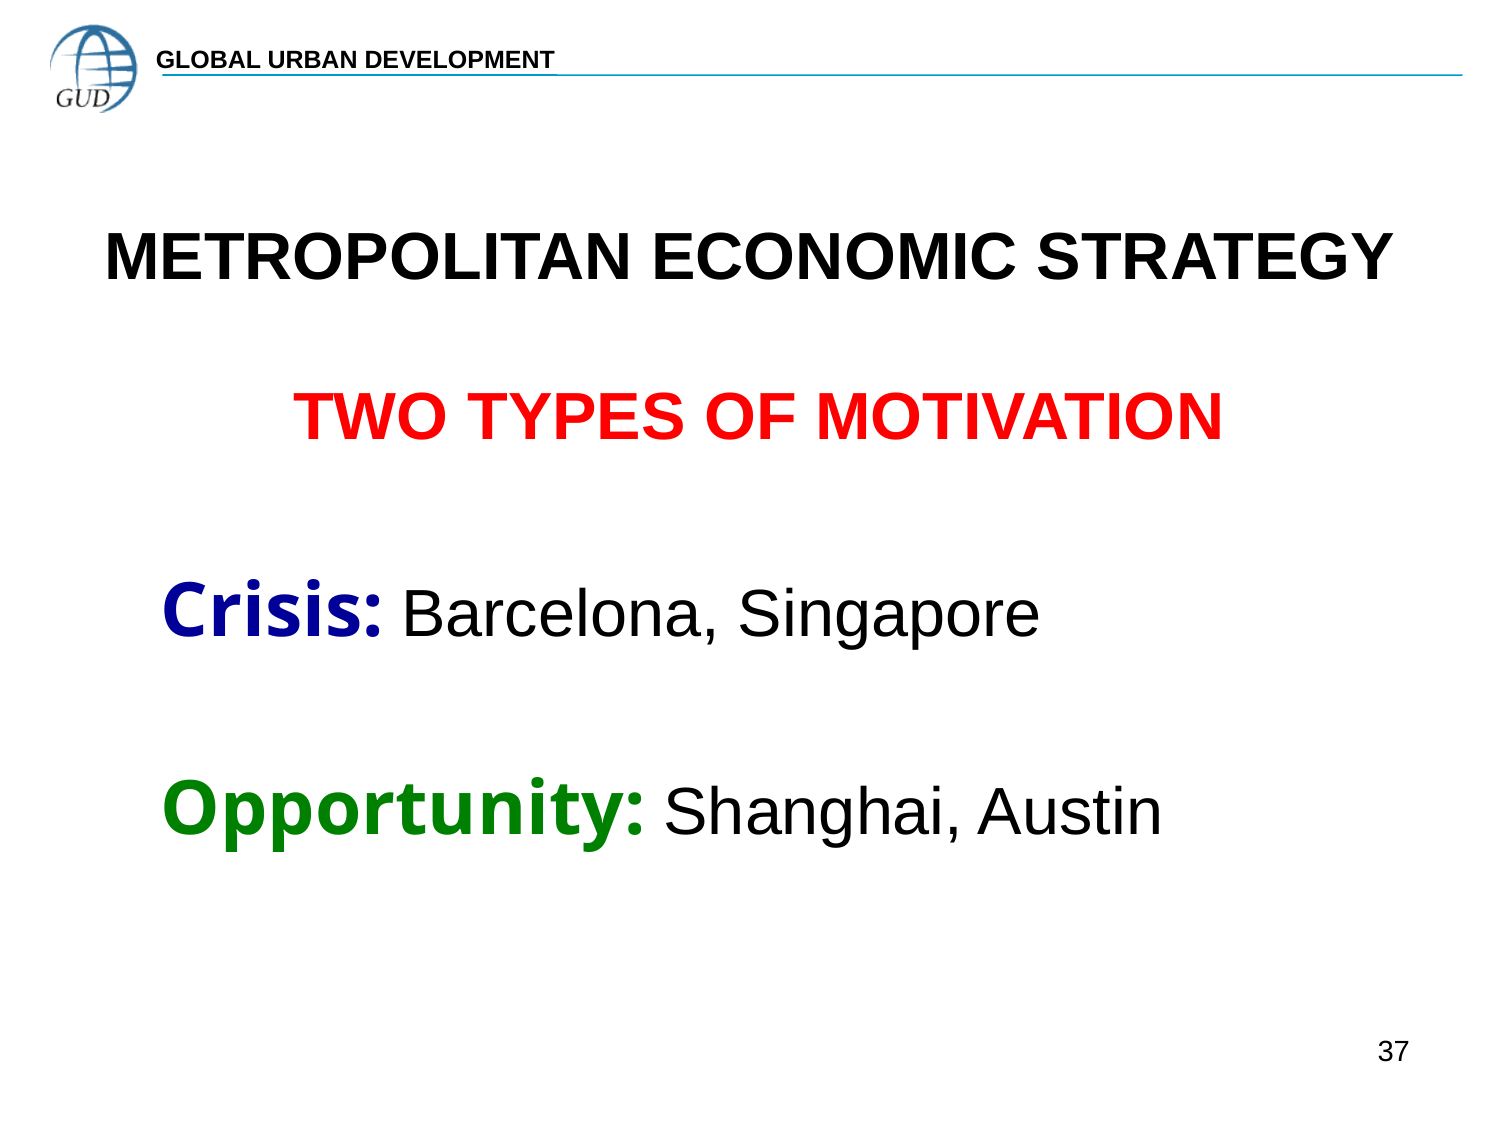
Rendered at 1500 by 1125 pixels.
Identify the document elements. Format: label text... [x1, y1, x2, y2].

title METROPOLITAN ECONOMIC STRATEGY TWO TYPES OF MOTIVATION [74, 184, 1426, 481]
slide_number 37 [1074, 1024, 1426, 1103]
text_box GLOBAL URBAN DEVELOPMENT [149, 37, 1228, 75]
list Crisis: Barcelona, Singapore Opportunity: Shanghai, Austin [145, 429, 1286, 1006]
picture [49, 24, 138, 113]
